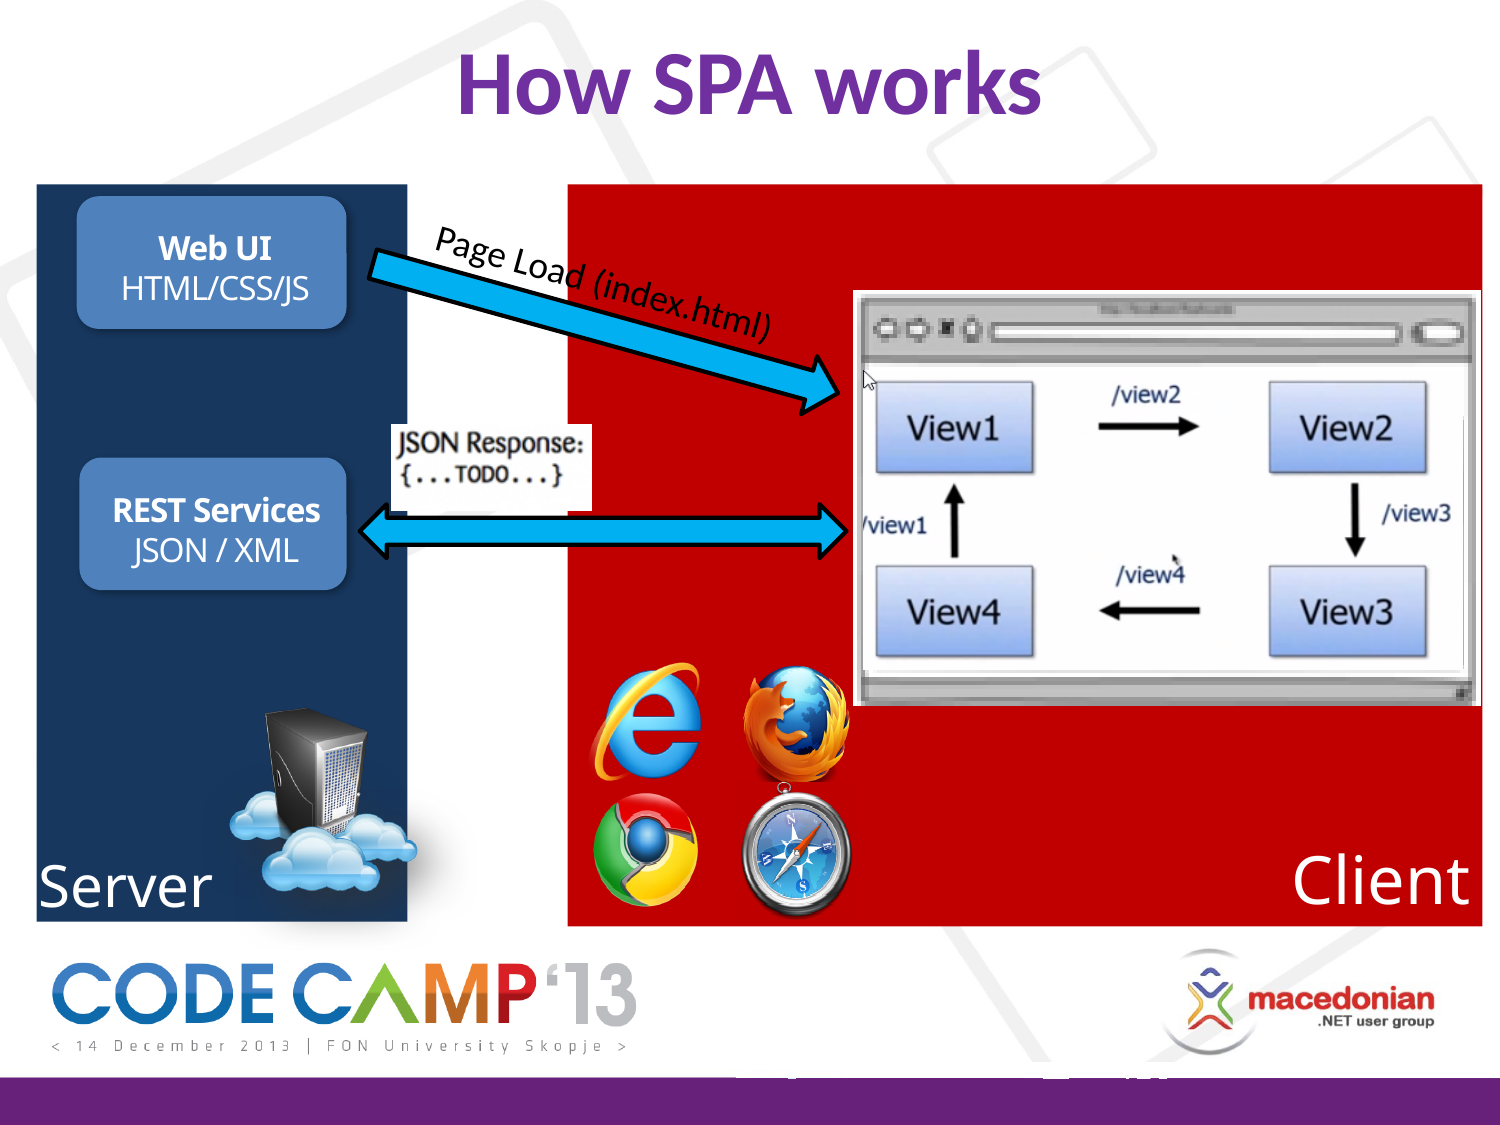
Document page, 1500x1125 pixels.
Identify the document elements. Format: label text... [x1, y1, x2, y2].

text_box [36, 184, 408, 842]
text_box [366, 247, 562, 335]
text_box [357, 502, 562, 561]
text_box REST Services JSON / XML [78, 456, 348, 591]
text_box Web UI HTML/CSS/JS [75, 195, 348, 330]
text_box Page Load (index.html) [416, 202, 562, 298]
text_box Server [23, 842, 222, 927]
picture [0, 0, 1500, 1125]
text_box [567, 184, 1483, 927]
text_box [227, 707, 420, 940]
title How SPA works [75, 0, 1425, 172]
